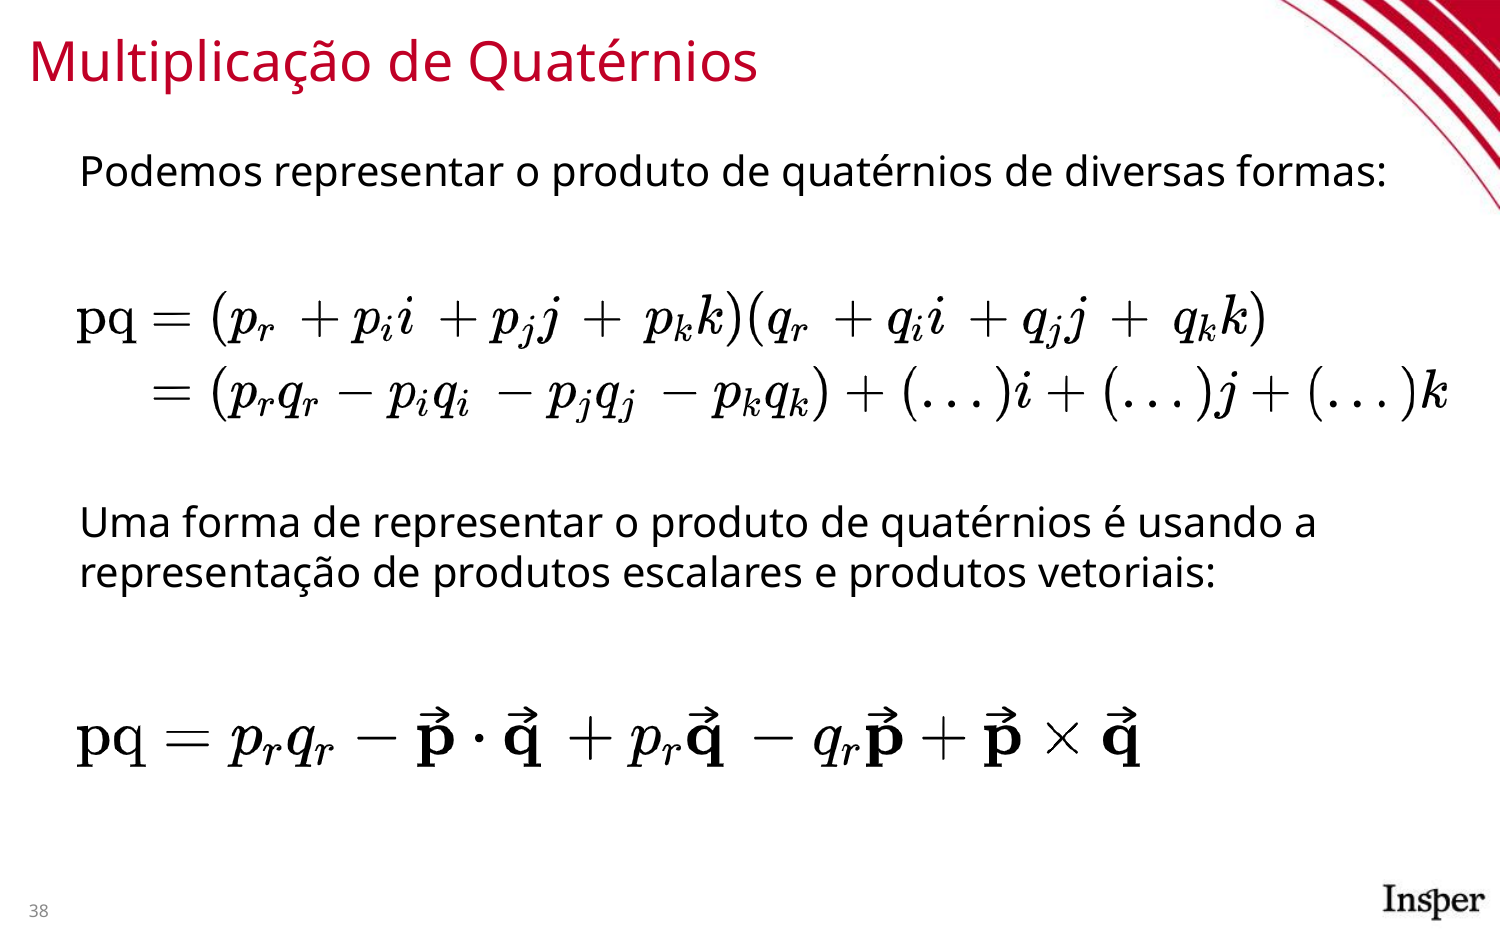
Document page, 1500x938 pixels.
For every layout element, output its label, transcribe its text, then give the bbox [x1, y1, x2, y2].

picture [77, 0, 1500, 938]
picture [77, 697, 1150, 767]
slide_number 38 [0, 887, 78, 938]
list Podemos representar o produto de quatérnios de diversas formas: Uma forma de representar o produto de quatérnios é usando a representação de produtos escalares e produtos vetoriais: [64, 137, 1447, 876]
title Multiplicação de Quatérnios [13, 18, 1397, 104]
